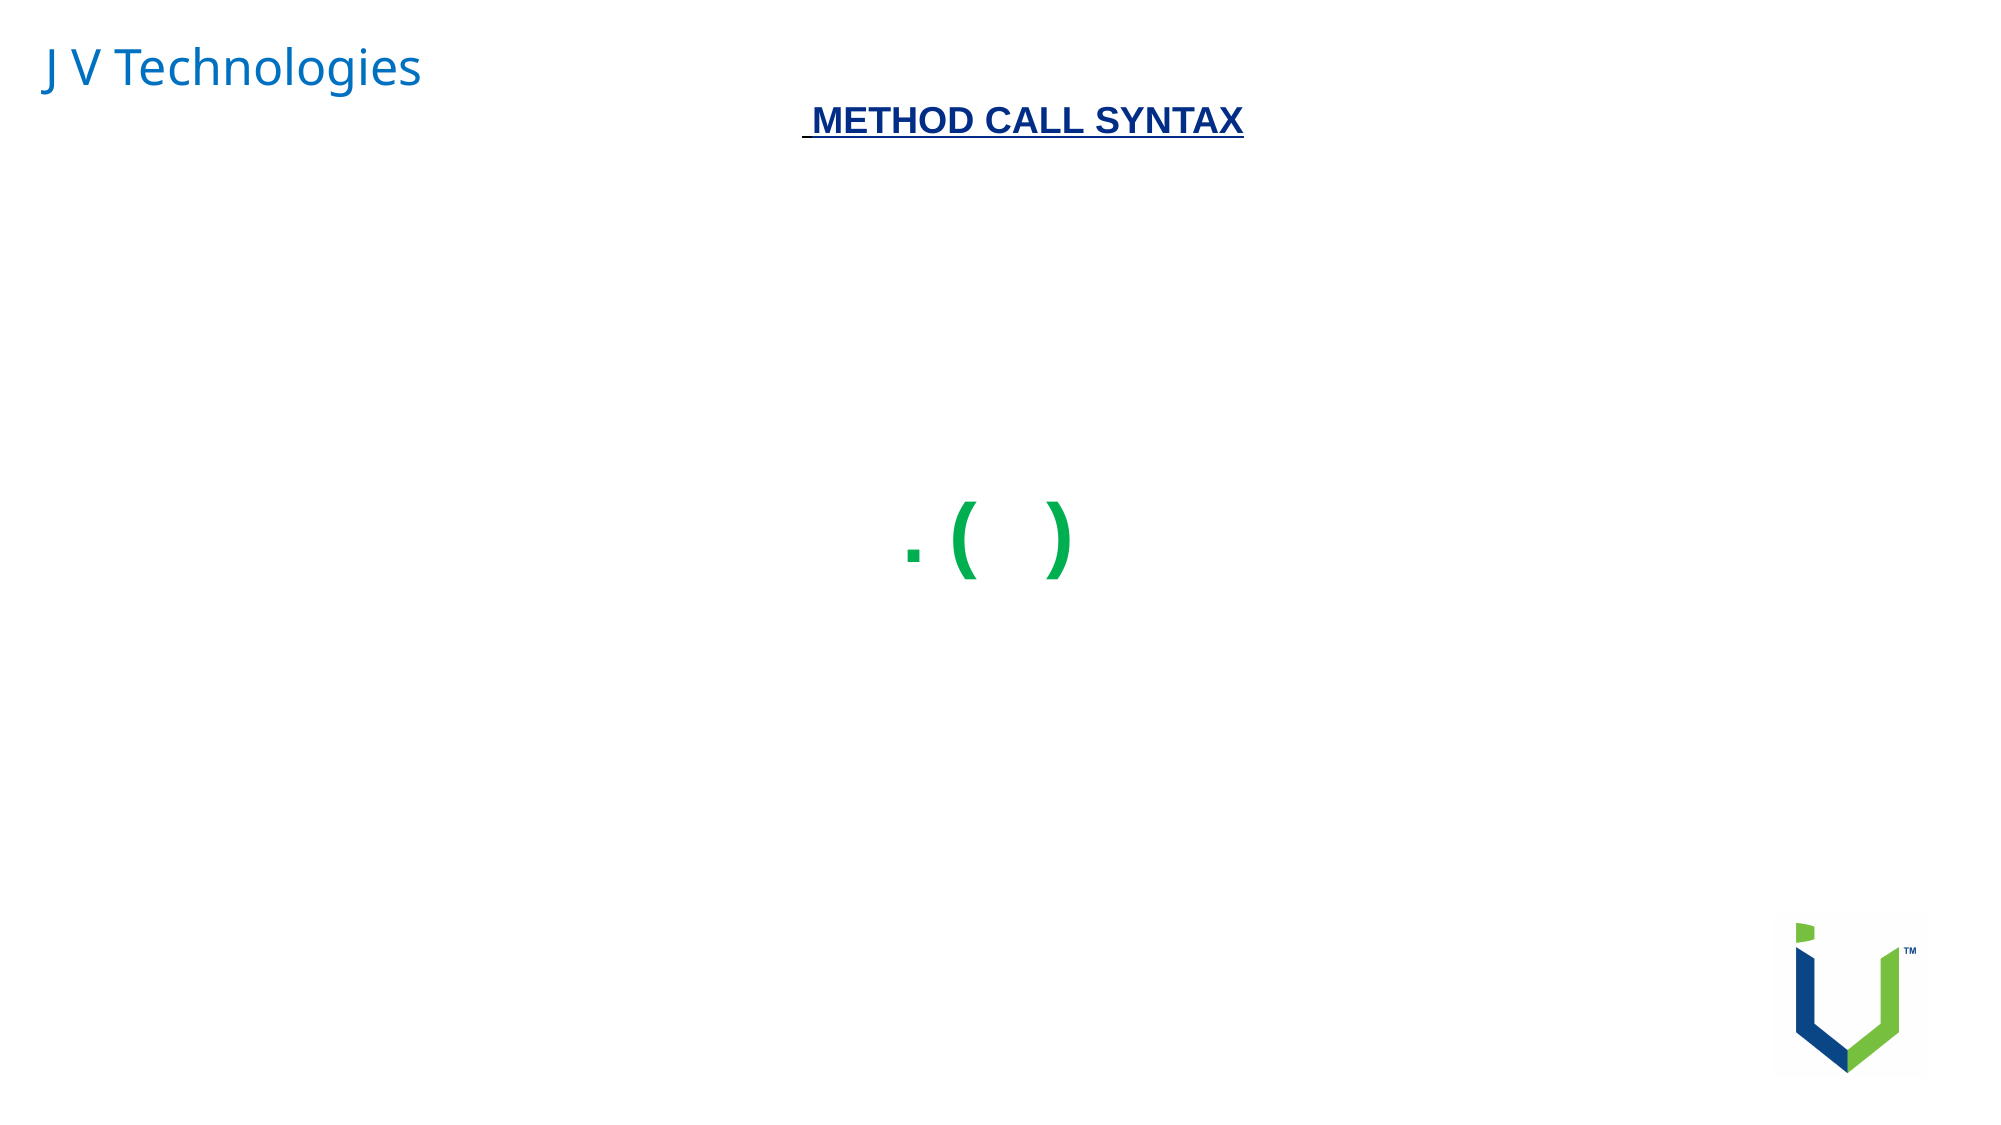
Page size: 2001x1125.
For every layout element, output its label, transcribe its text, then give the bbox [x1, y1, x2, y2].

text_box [1773, 914, 1927, 1077]
text_box J V Technologies [0, 27, 986, 103]
text_box . ( ) [655, 372, 1308, 587]
text_box METHOD CALL SYNTAX [480, 89, 1566, 149]
